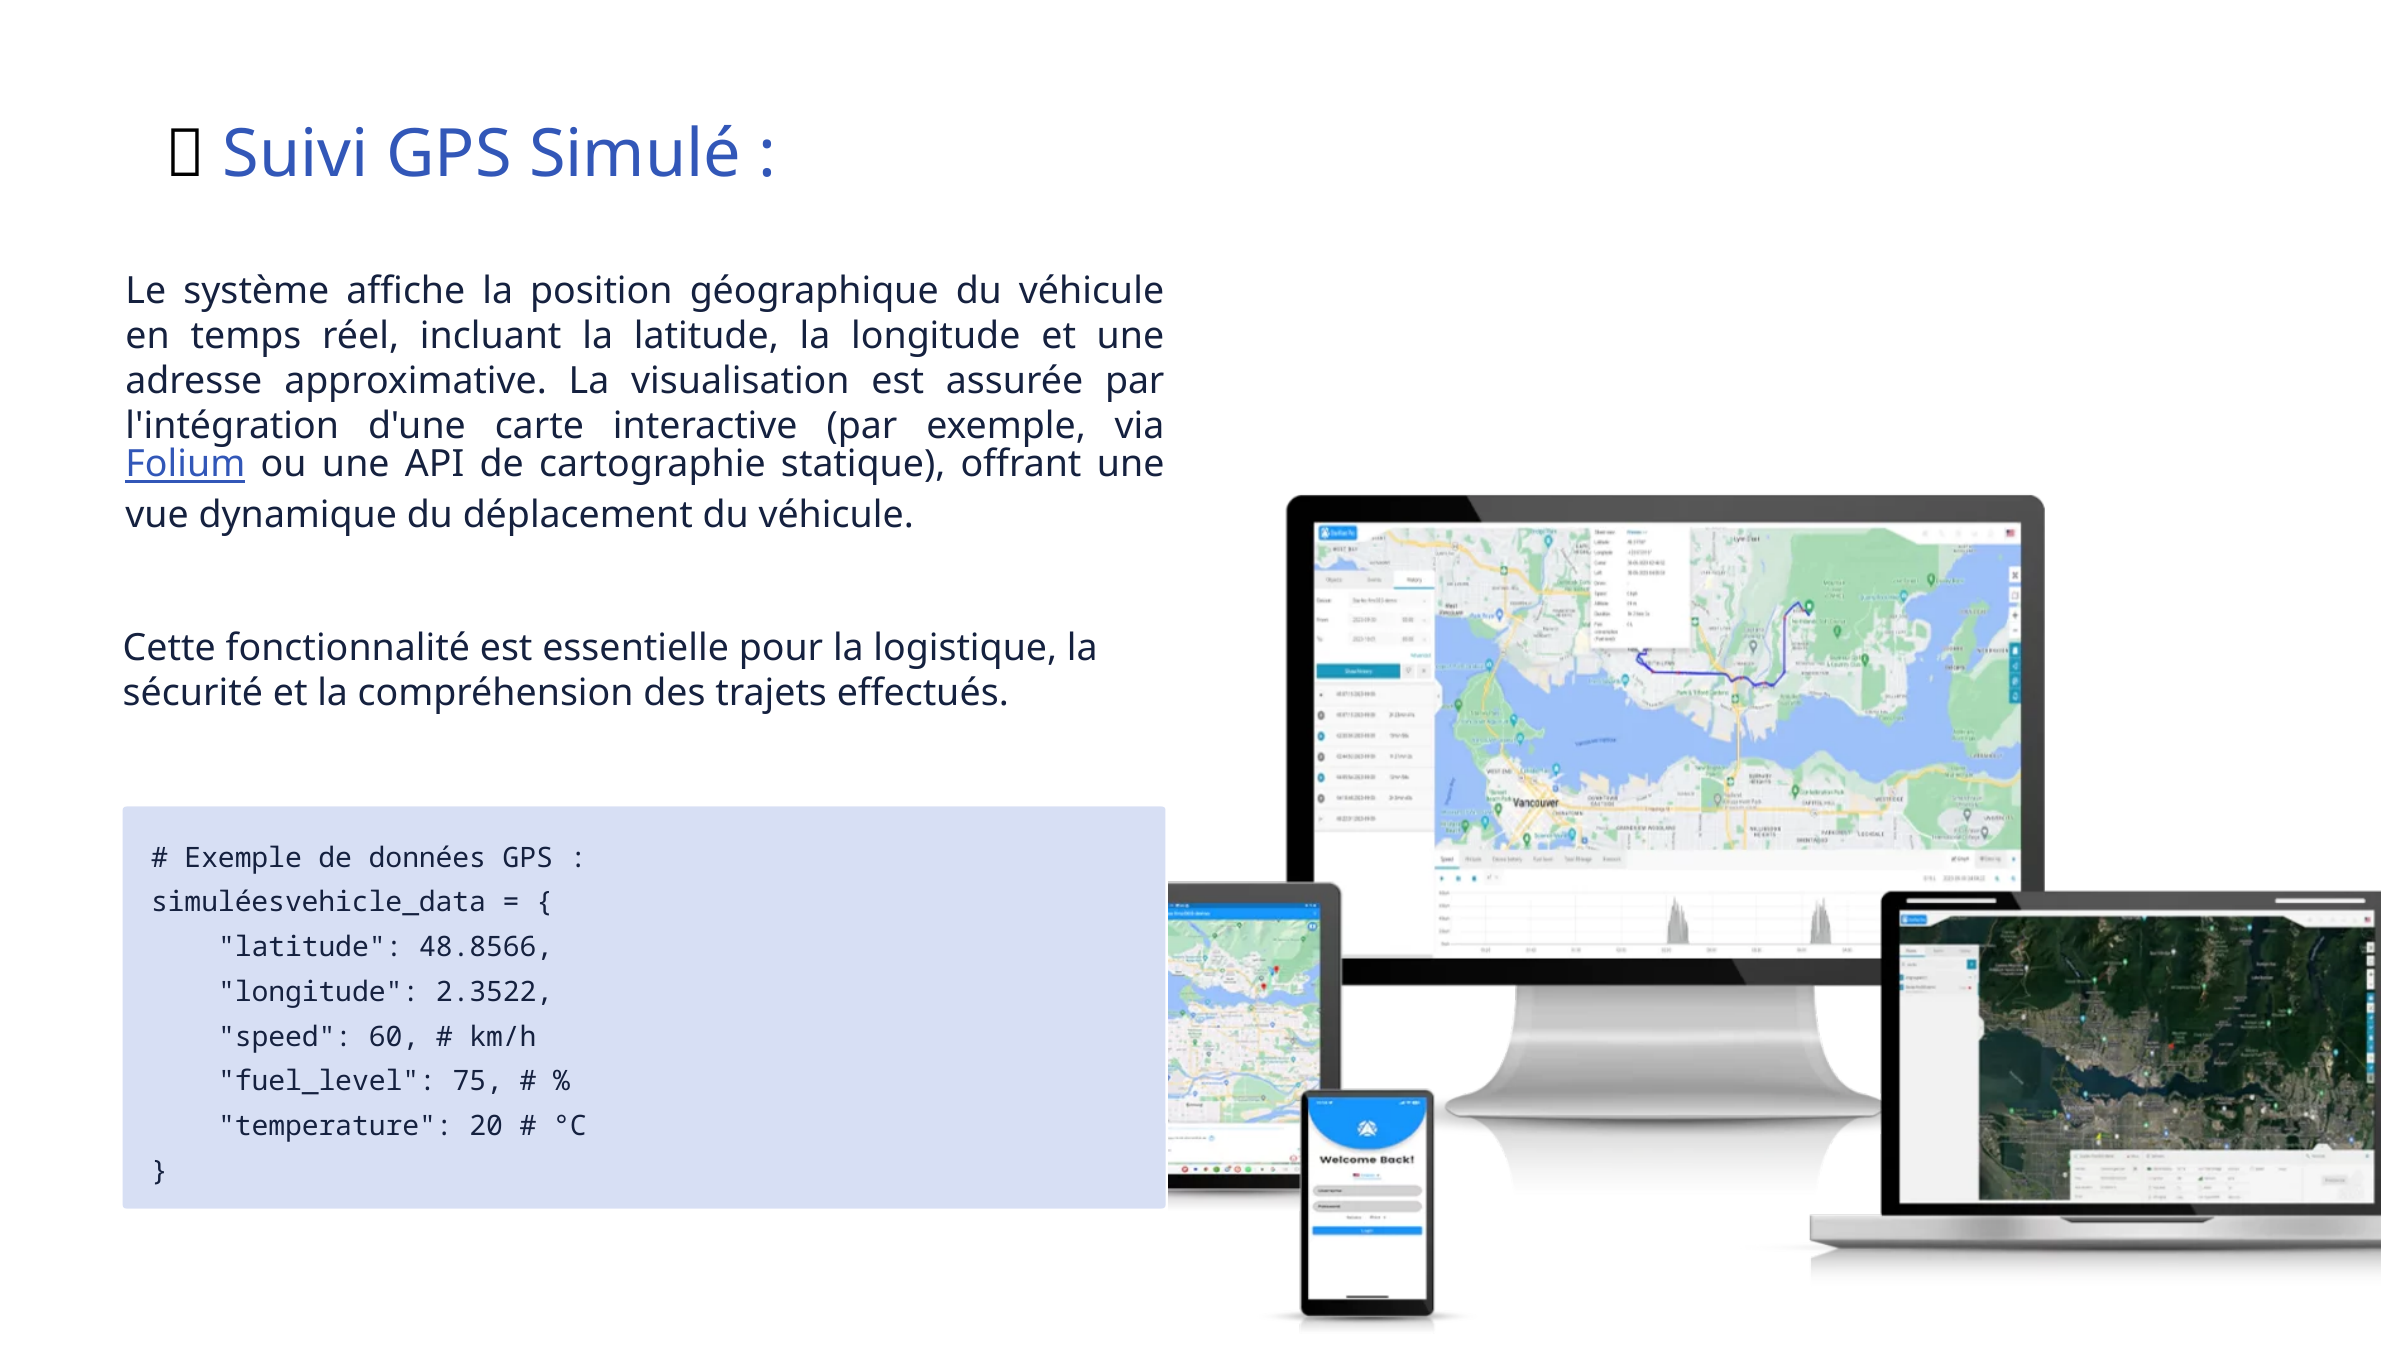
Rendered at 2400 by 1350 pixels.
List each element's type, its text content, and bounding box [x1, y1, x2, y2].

text_box Le système affiche la position géographique du véhicule en temps réel, incluant la latitude, la longitude et une adresse approximative. La visualisation est assurée par l'intégration d'une carte interactive (par exemple, via Folium ou une API de cartographie statique), offrant une vue dynamique du déplacement du véhicule. [125, 266, 1166, 561]
text_box # Exemple de données GPS : simuléesvehicle_data = { "latitude": 48.8566, "longitude": 2.3522, "speed": 60, # km/h "fuel_level": 75, # % "temperature": 20 # °C } [151, 827, 1138, 1209]
text_box [122, 806, 1166, 1209]
text_box Cette fonctionnalité est essentielle pour la logistique, la sécurité et la compréhension des trajets effectués. [122, 623, 1163, 719]
text_box 📍 Suivi GPS Simulé : [151, 138, 878, 197]
picture [1168, 441, 2381, 1350]
